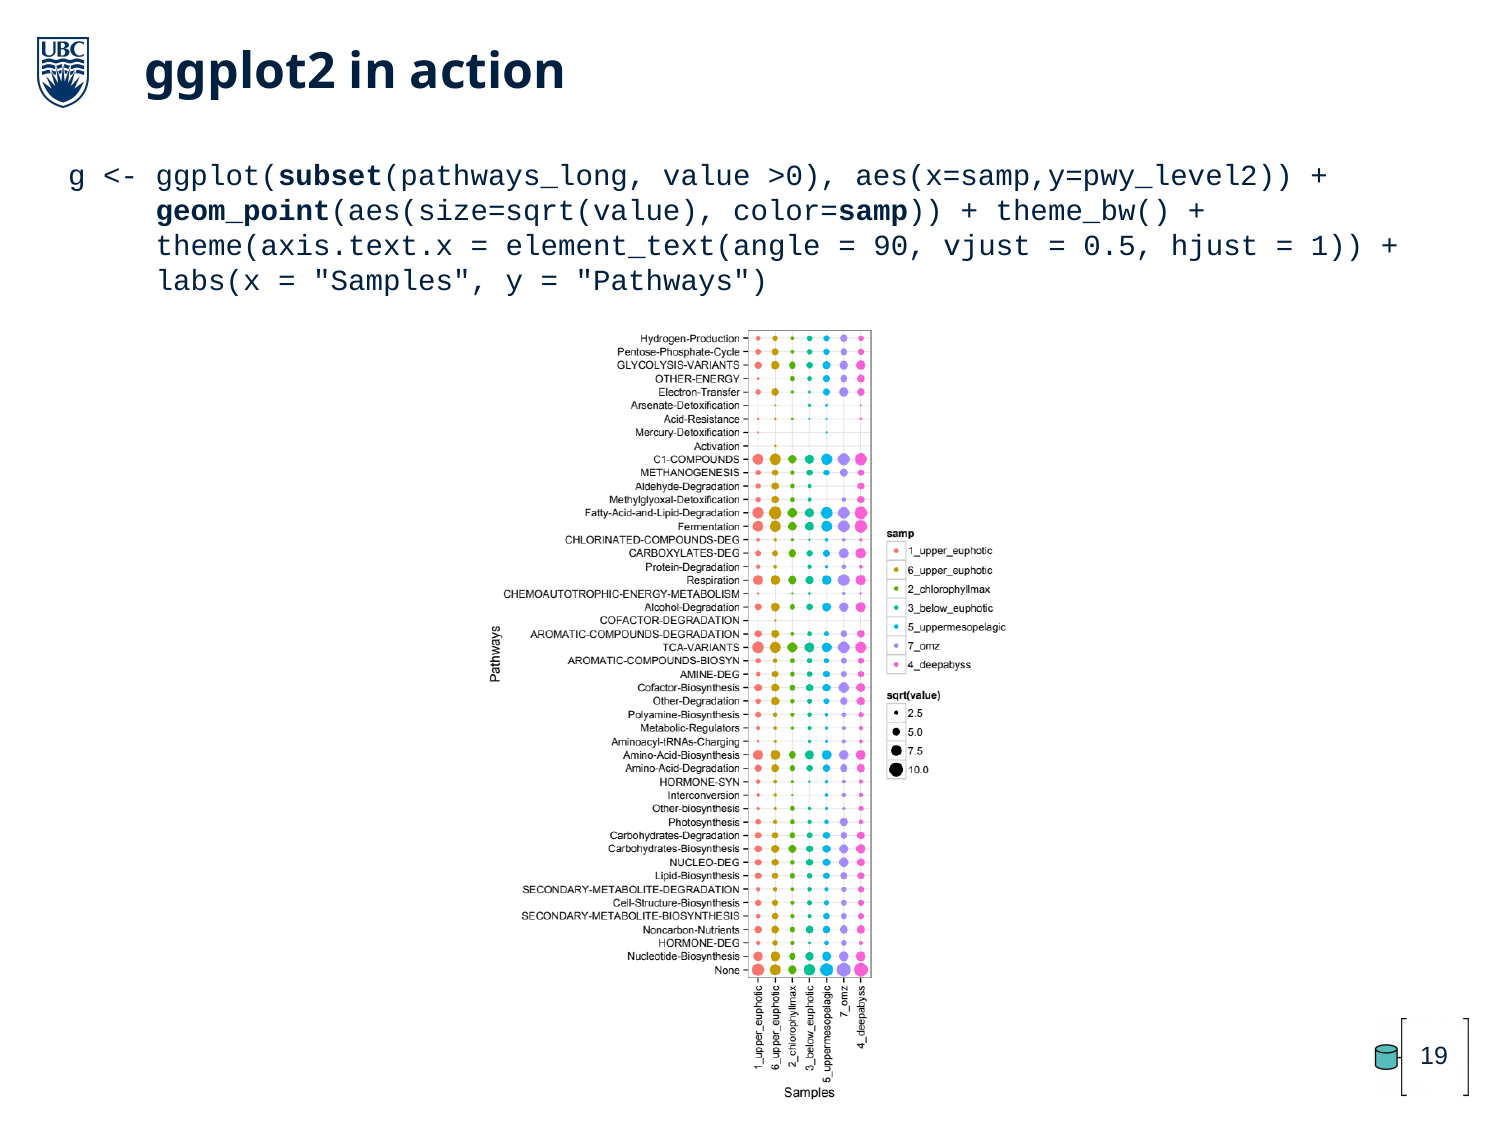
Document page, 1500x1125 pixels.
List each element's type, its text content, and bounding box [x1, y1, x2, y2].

list ggplot2 in action [129, 30, 1370, 121]
picture [478, 314, 1036, 1107]
text_box g <- ggplot(subset(pathways_long, value >0), aes(x=samp,y=pwy_level2)) + geom_point(aes(size=sqrt(value), color=samp)) + theme_bw() + theme(axis.text.x = element_text(angle = 90, vjust = 0.5, hjust = 1)) + labs(x = "Samples", y = "Pathways") [53, 148, 1500, 304]
slide_number 19 [1399, 1018, 1469, 1091]
picture [37, 37, 89, 108]
picture [1374, 1018, 1469, 1097]
